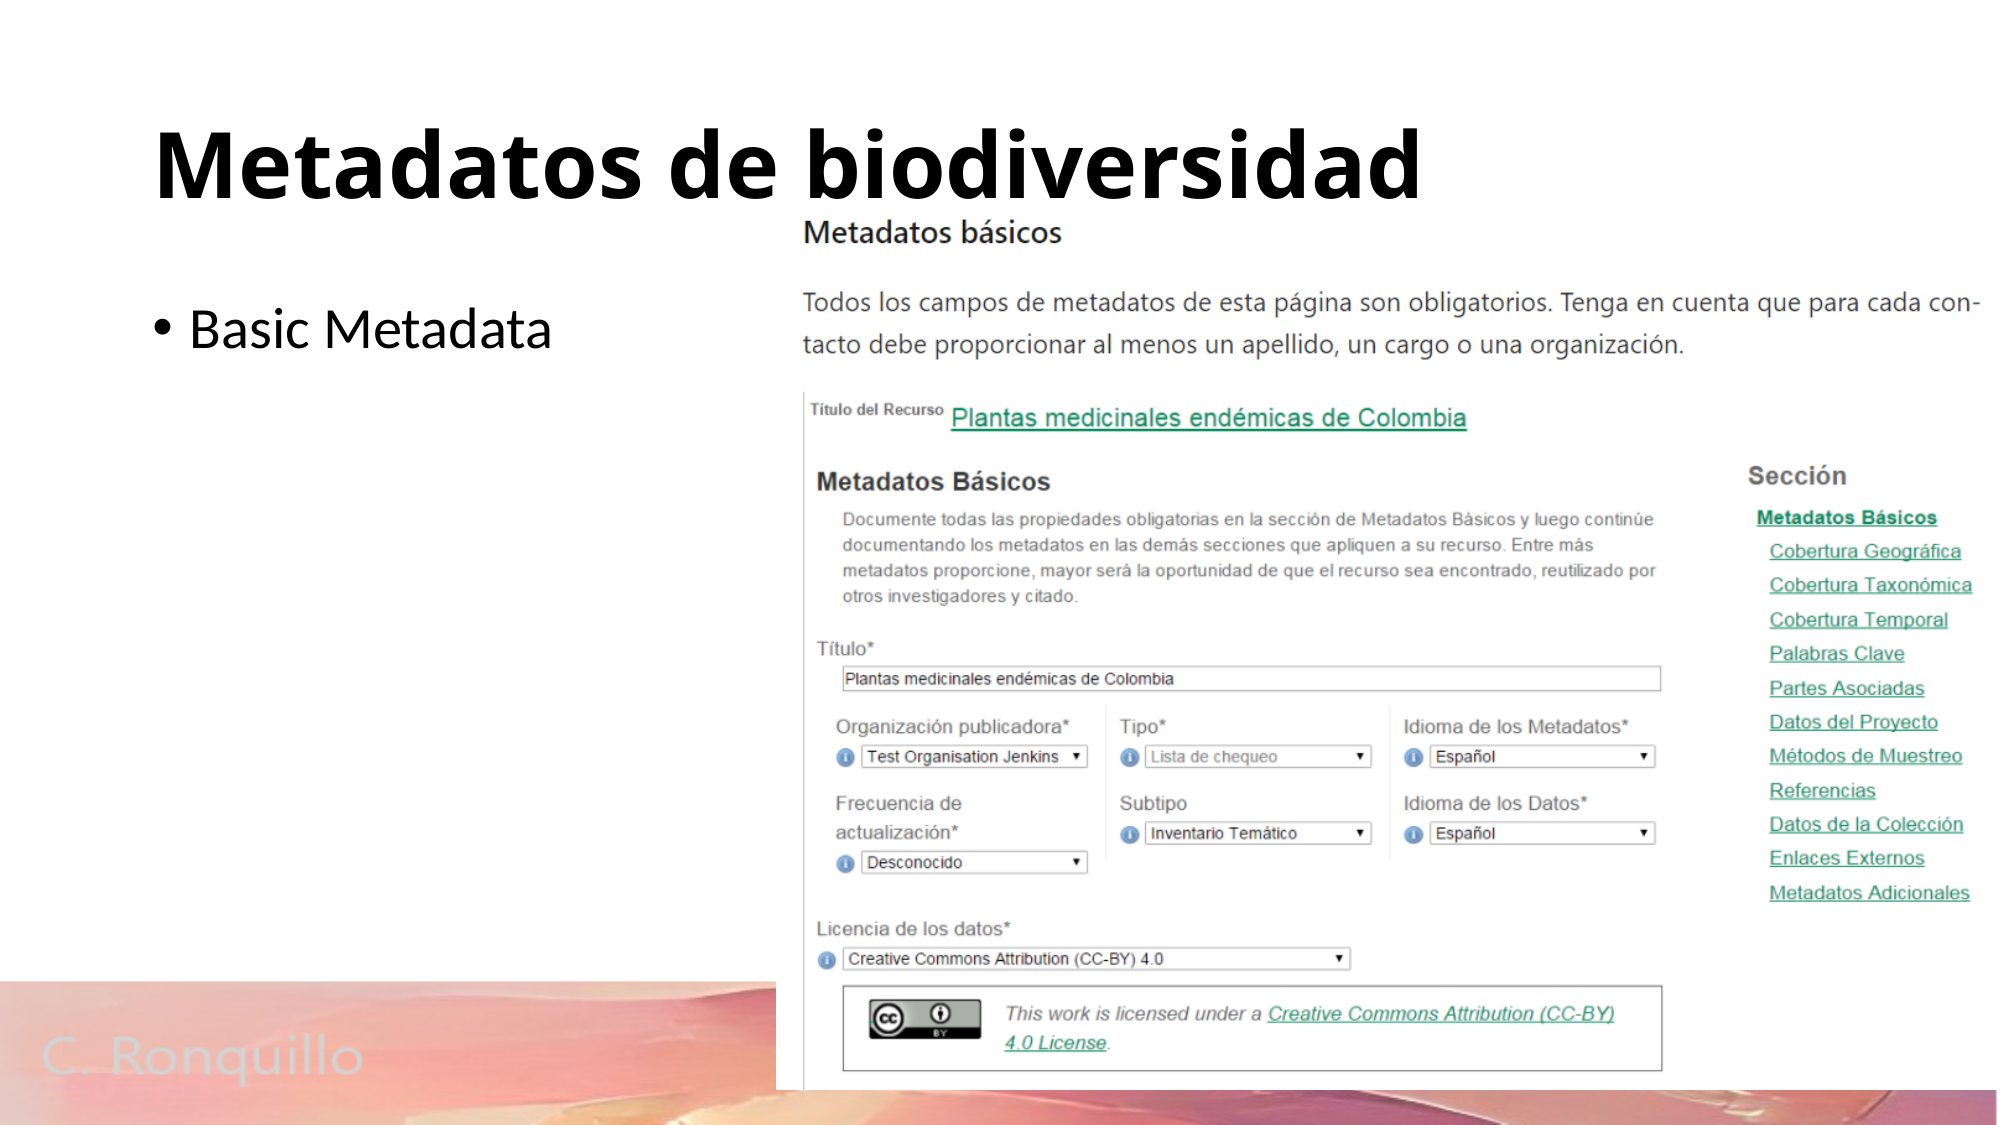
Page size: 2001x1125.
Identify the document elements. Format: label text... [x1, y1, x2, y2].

list Basic Metadata [137, 290, 776, 1060]
picture [776, 216, 2000, 1090]
title Metadatos de biodiversidad [137, 59, 1863, 278]
table_cell [0, 0, 2000, 1125]
